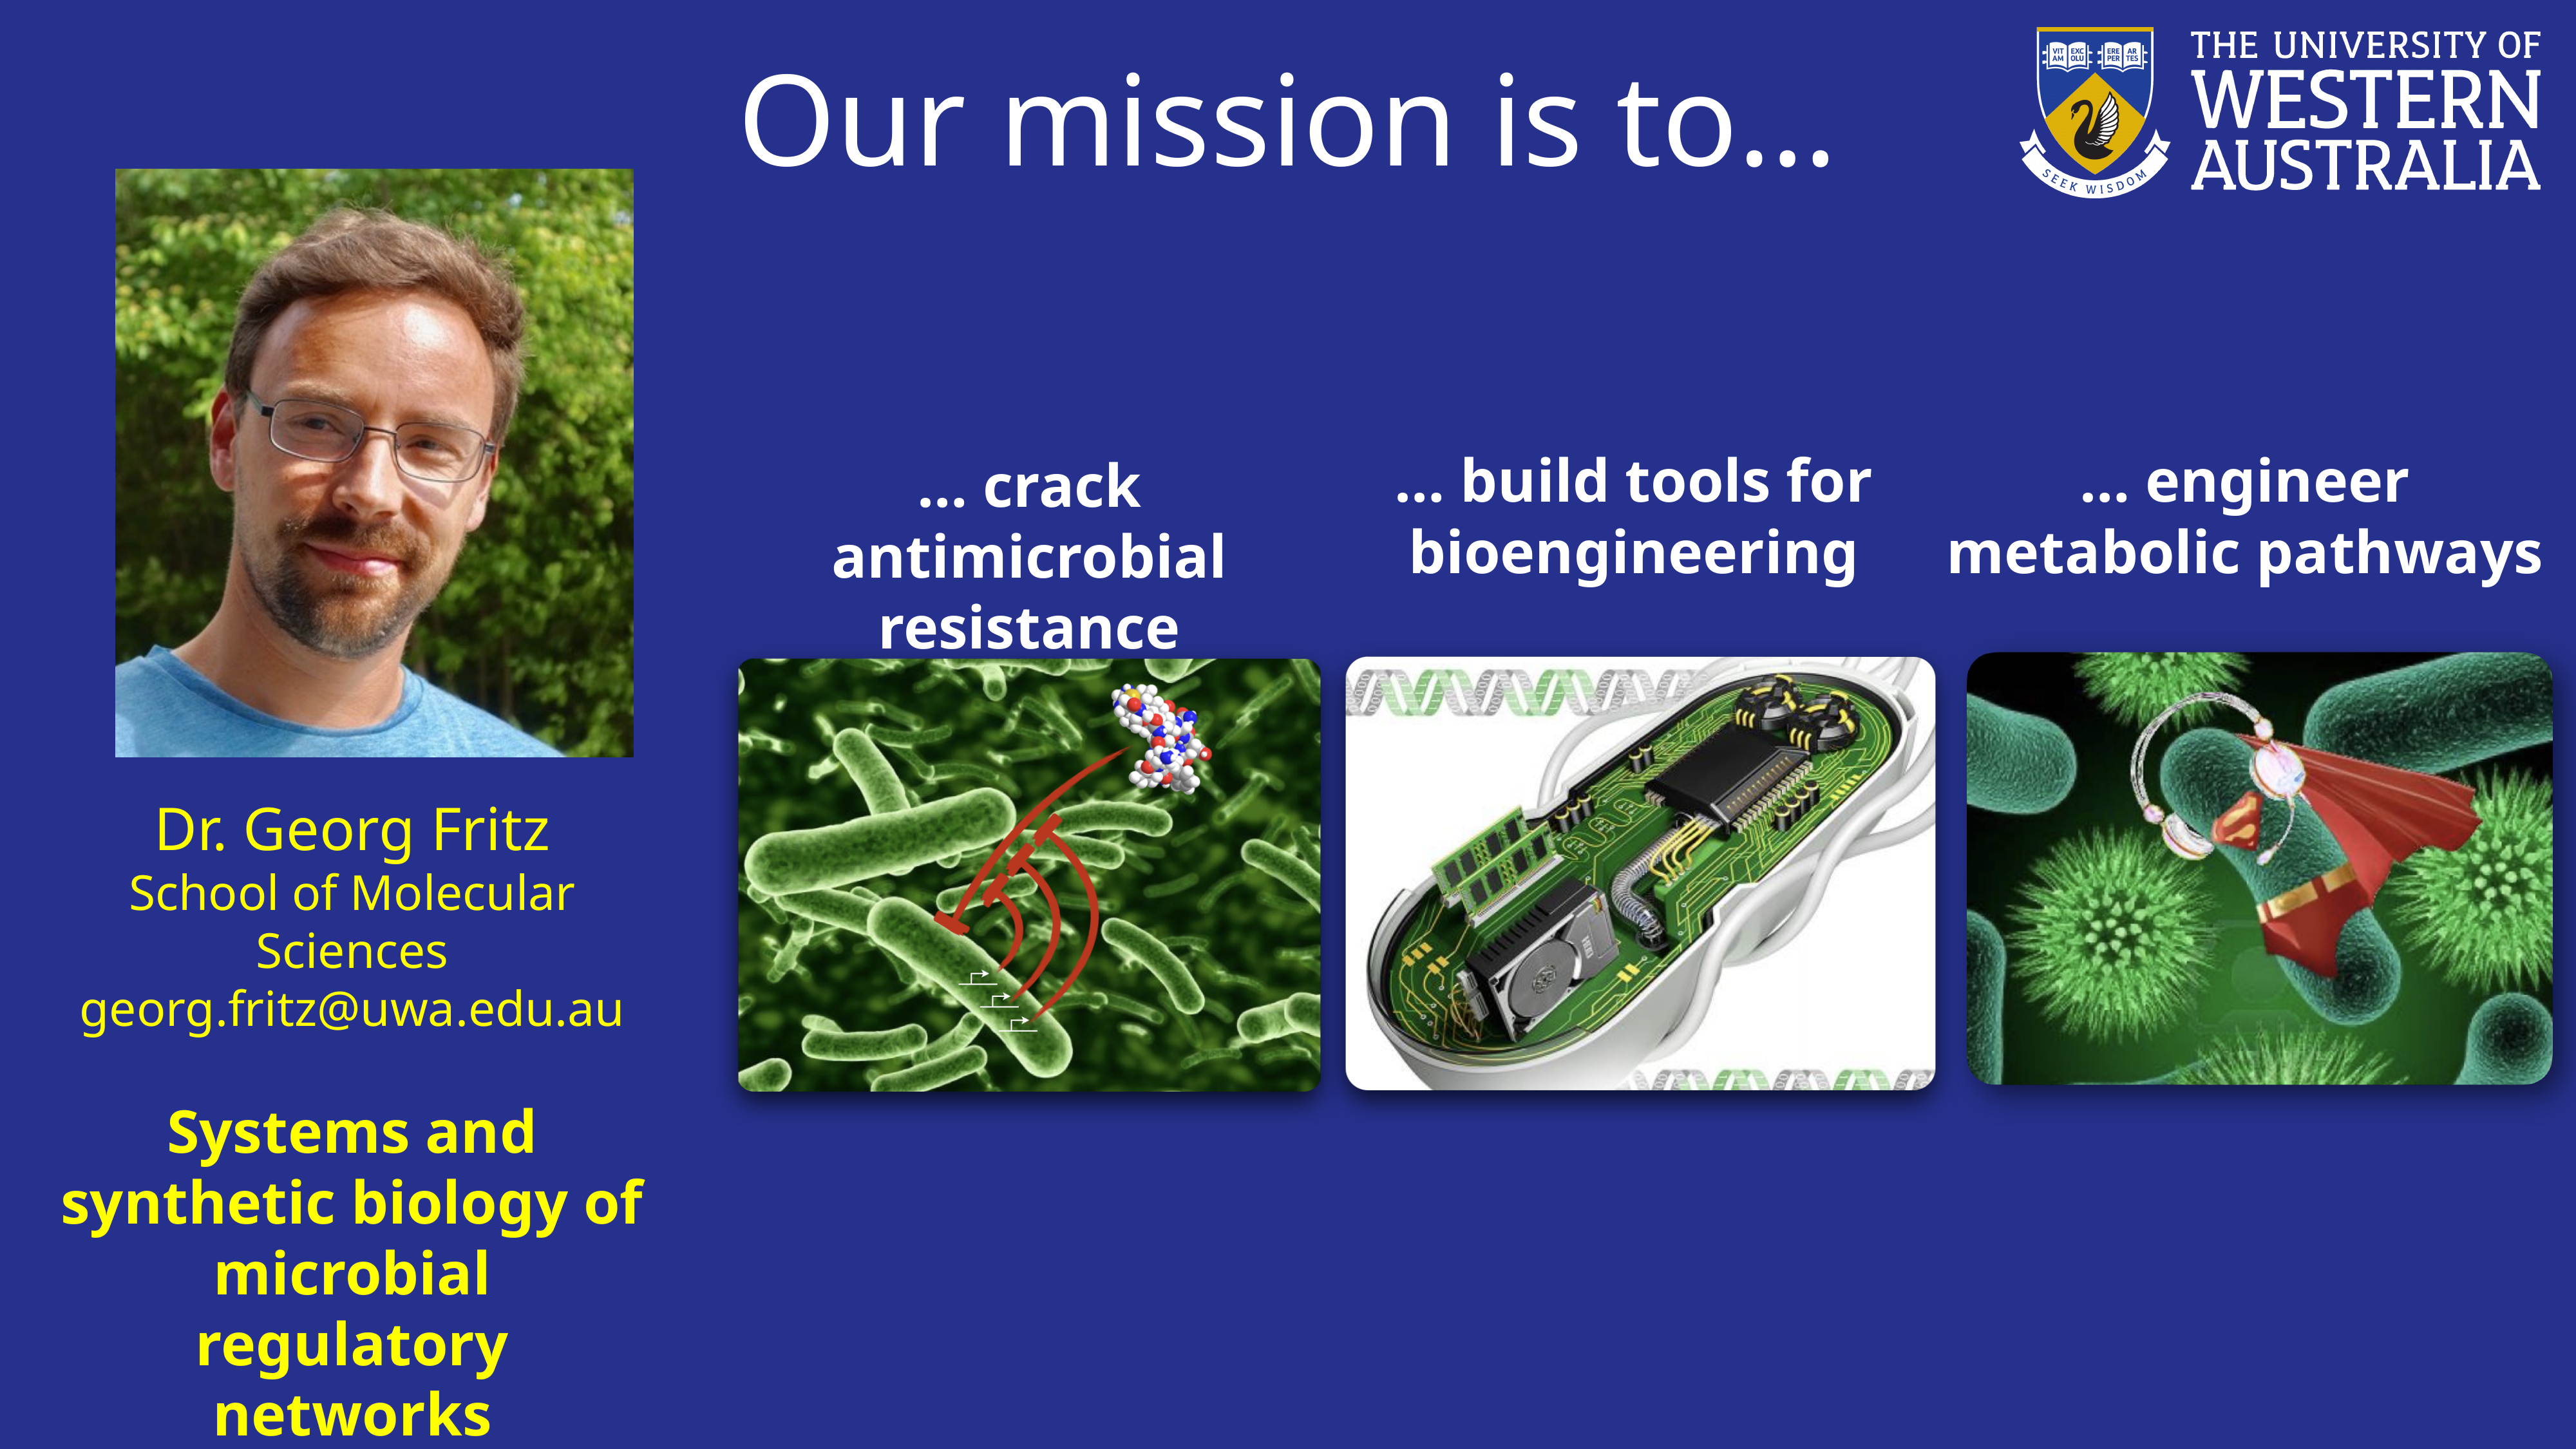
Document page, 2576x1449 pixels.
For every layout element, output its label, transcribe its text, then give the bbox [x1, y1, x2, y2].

title Our mission is to… [150, 30, 2017, 199]
text_box … build tools for bioengineering [1309, 438, 1920, 638]
text_box … engineer metabolic pathways [1920, 438, 2570, 636]
picture [713, 630, 2576, 1128]
text_box Dr. Georg Fritz School of Molecular Sciences georg.fritz@uwa.edu.au Systems and synthetic biology of microbial regulatory networks [48, 783, 657, 1423]
picture [115, 169, 634, 757]
picture [2020, 26, 2541, 198]
text_box … crack antimicrobial resistance [705, 443, 1309, 736]
